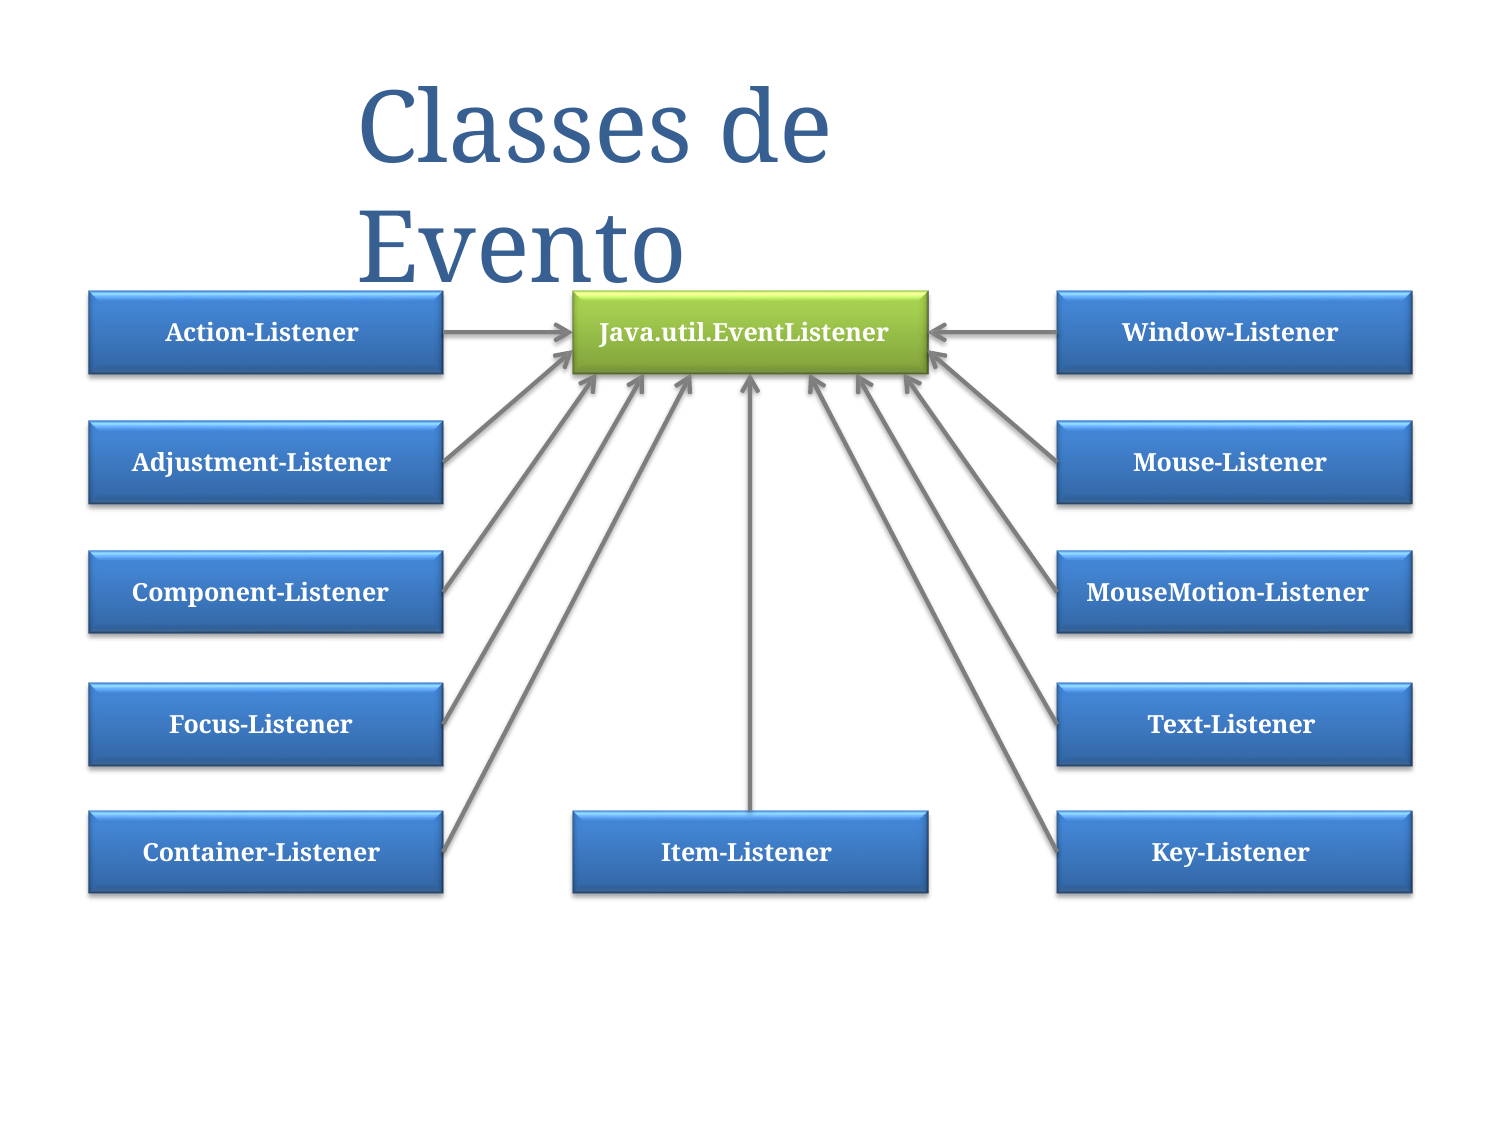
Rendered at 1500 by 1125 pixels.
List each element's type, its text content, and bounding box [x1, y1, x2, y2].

text_box Mouse-Listener [1131, 444, 1338, 477]
text_box MouseMotion-Listener [1084, 574, 1385, 607]
text_box Classes de Evento [354, 60, 1146, 303]
text_box [1051, 289, 1417, 383]
text_box Window-Listener [1119, 314, 1350, 347]
text_box [1066, 549, 1417, 642]
text_box [83, 289, 448, 383]
text_box Component-Listener [129, 574, 402, 607]
text_box [1066, 419, 1417, 513]
text_box [83, 549, 434, 642]
text_box [83, 419, 434, 513]
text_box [434, 309, 1066, 864]
text_box Action-Listener [162, 314, 369, 347]
text_box [83, 681, 434, 775]
text_box Key-Listener [1149, 834, 1320, 867]
text_box Text-Listener [1145, 706, 1323, 739]
text_box Adjustment-Listener [129, 444, 402, 477]
text_box [567, 289, 933, 309]
text_box [83, 809, 448, 902]
text_box Container-Listener [140, 834, 391, 867]
text_box [1066, 681, 1417, 775]
text_box Focus-Listener [167, 706, 365, 739]
text_box [1051, 809, 1417, 902]
text_box [567, 864, 933, 902]
